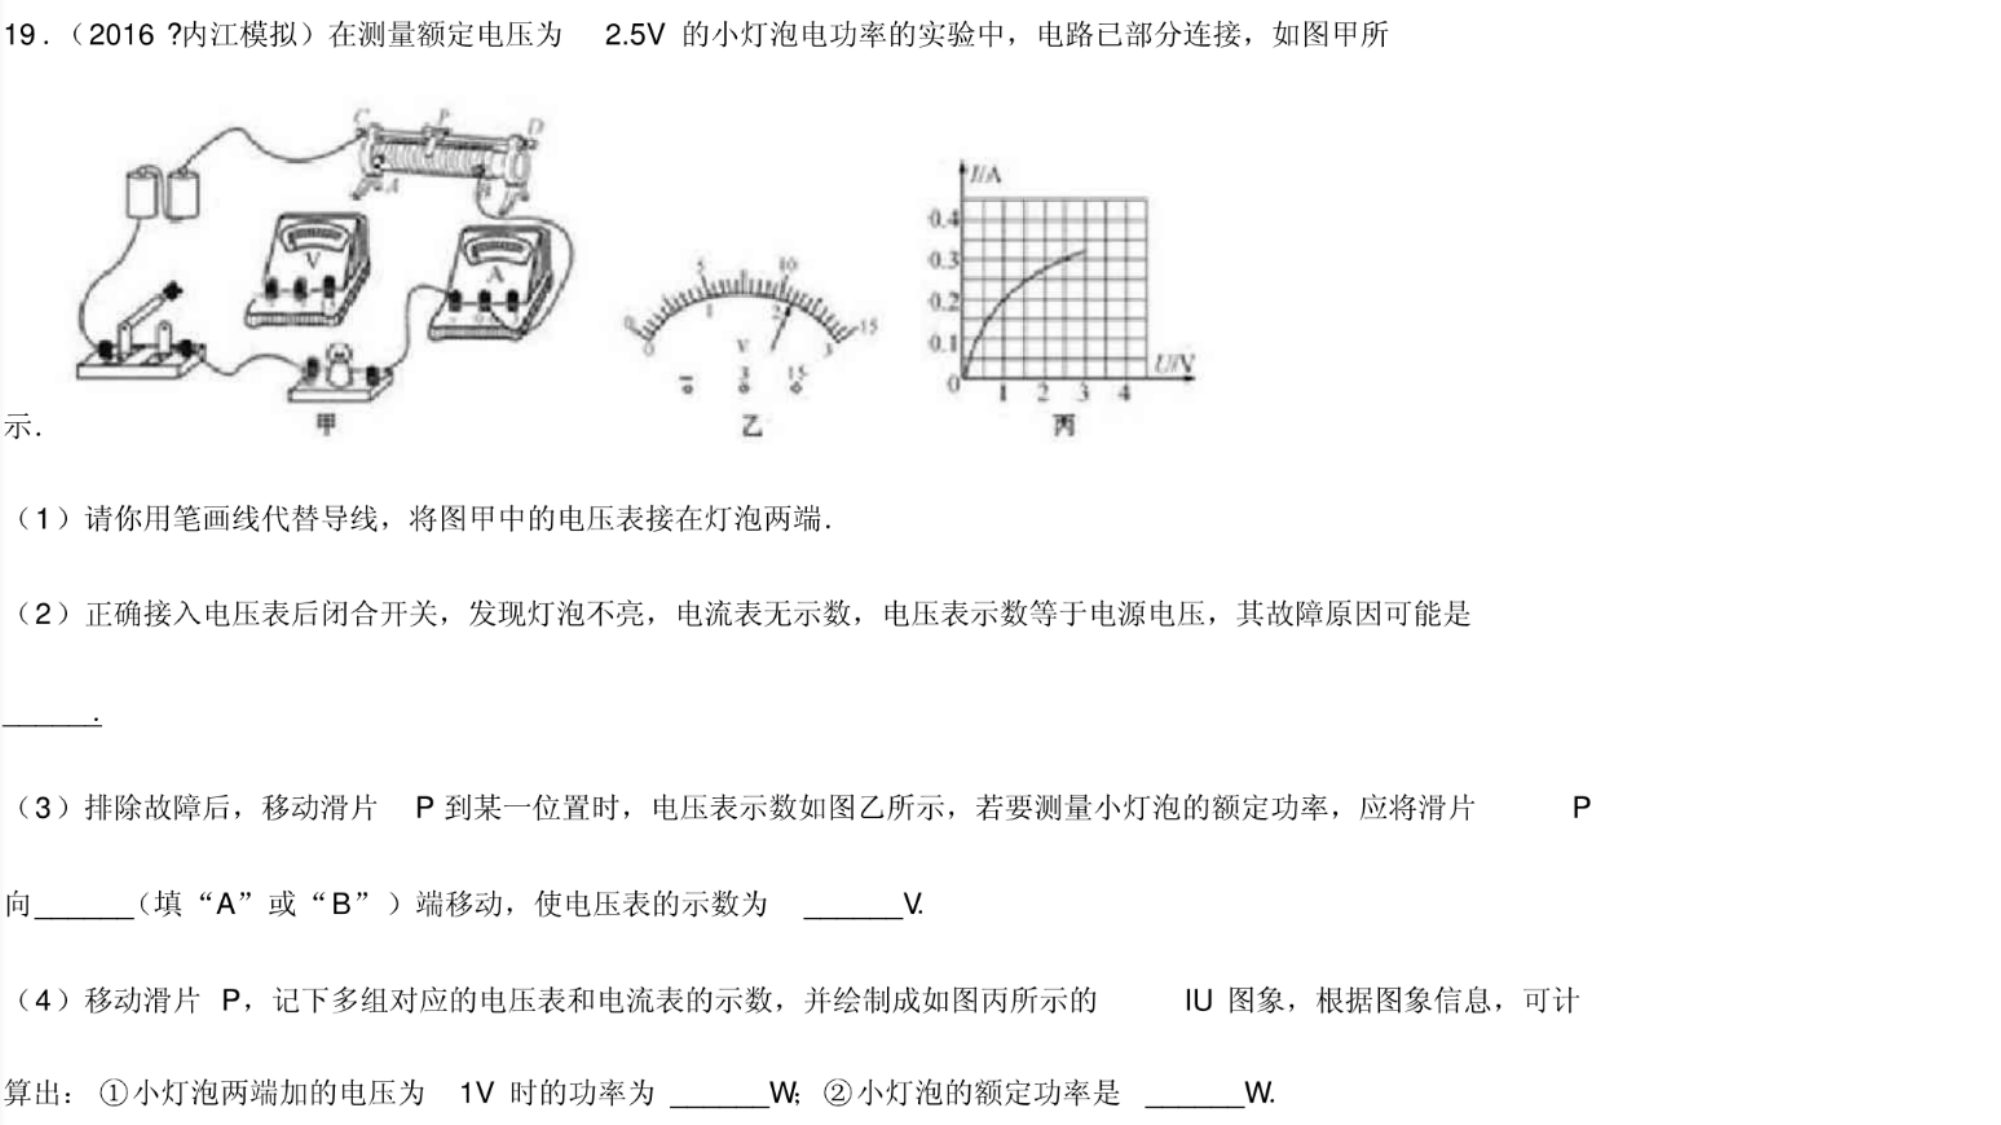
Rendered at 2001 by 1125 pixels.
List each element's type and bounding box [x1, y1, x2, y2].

picture [0, 0, 1609, 1125]
